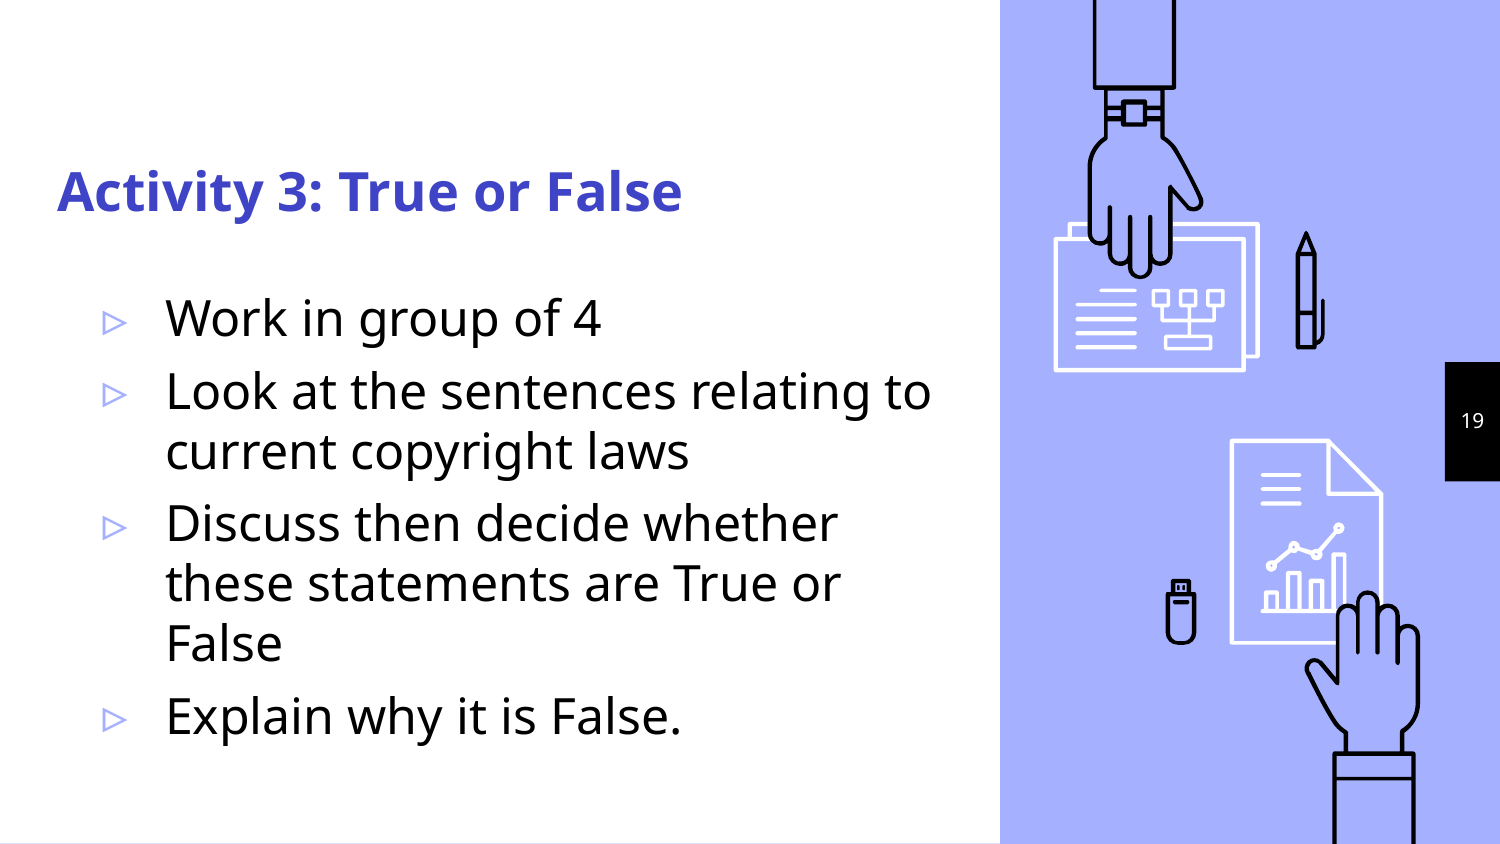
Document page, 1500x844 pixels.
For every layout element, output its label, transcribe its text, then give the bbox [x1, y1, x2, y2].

list Work in group of 4 Look at the sentences relating to current copyright laws Discuss then decide whether these statements are True or False Explain why it is False. [75, 271, 978, 794]
title Activity 3: True or False [42, 65, 1005, 237]
slide_number 19 [1444, 362, 1500, 482]
